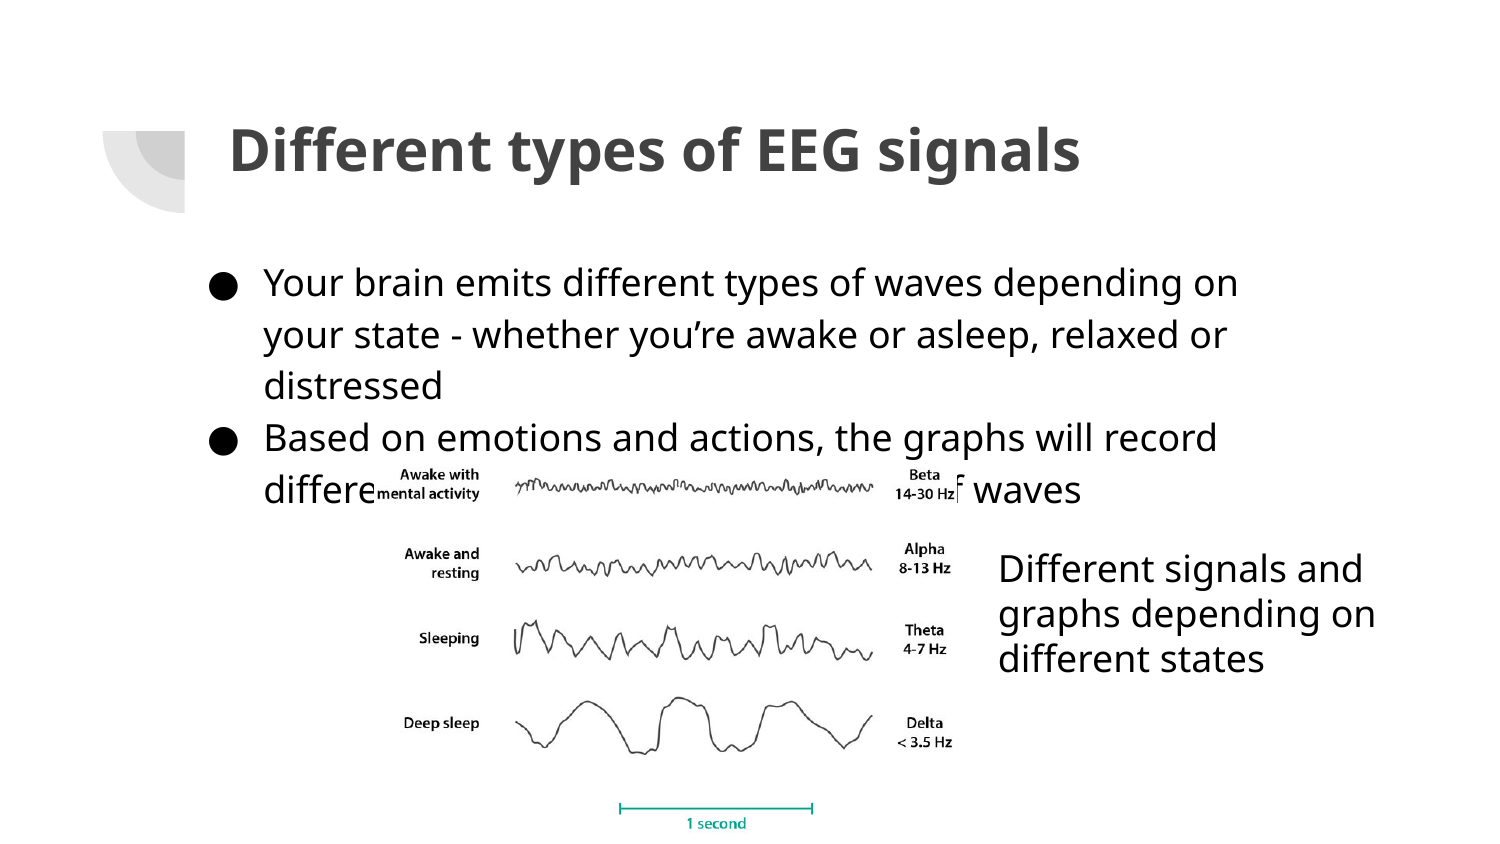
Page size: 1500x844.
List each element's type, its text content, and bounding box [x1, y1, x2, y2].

picture [363, 466, 957, 835]
title Different types of EEG signals [213, 98, 1368, 263]
list Your brain emits different types of waves depending on your state - whether you’re awake or asleep, relaxed or distressed Based on emotions and actions, the graphs will record different patterns and different types of waves [173, 237, 1327, 655]
text_box Different signals and graphs depending on different states [982, 529, 1454, 655]
